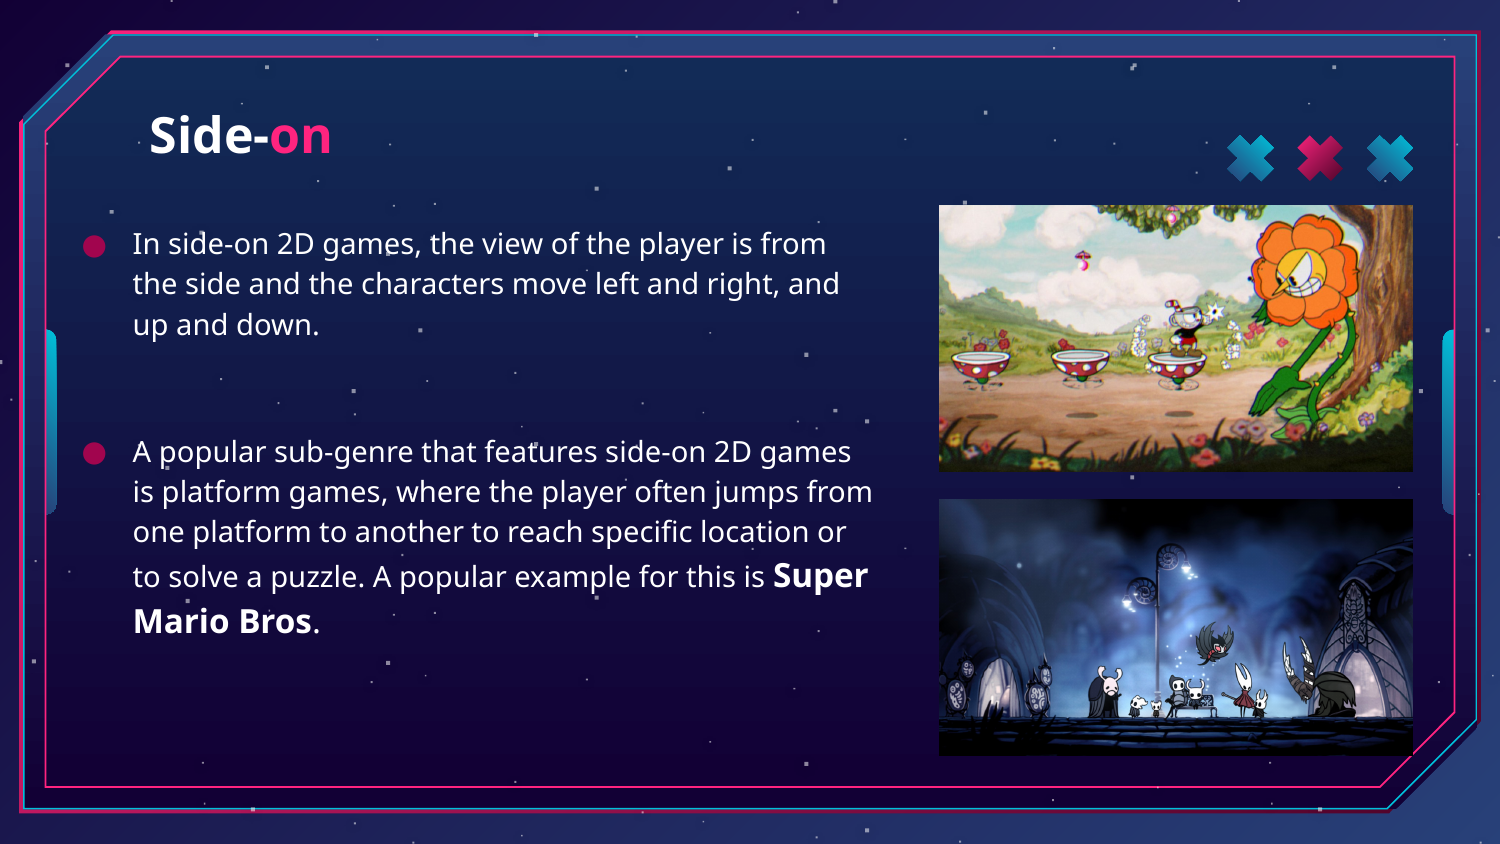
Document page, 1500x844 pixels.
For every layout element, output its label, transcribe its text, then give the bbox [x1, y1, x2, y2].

picture [939, 499, 1414, 756]
picture [939, 204, 1414, 472]
text_box In side-on 2D games, the view of the player is from the side and the characters move left and right, and up and down. A popular sub-genre that features side-on 2D games is platform games, where the player often jumps from one platform to another to reach specific location or to solve a puzzle. A popular example for this is Super Mario Bros. [42, 205, 895, 385]
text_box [1227, 135, 1414, 182]
title Side-on [134, 88, 1272, 183]
